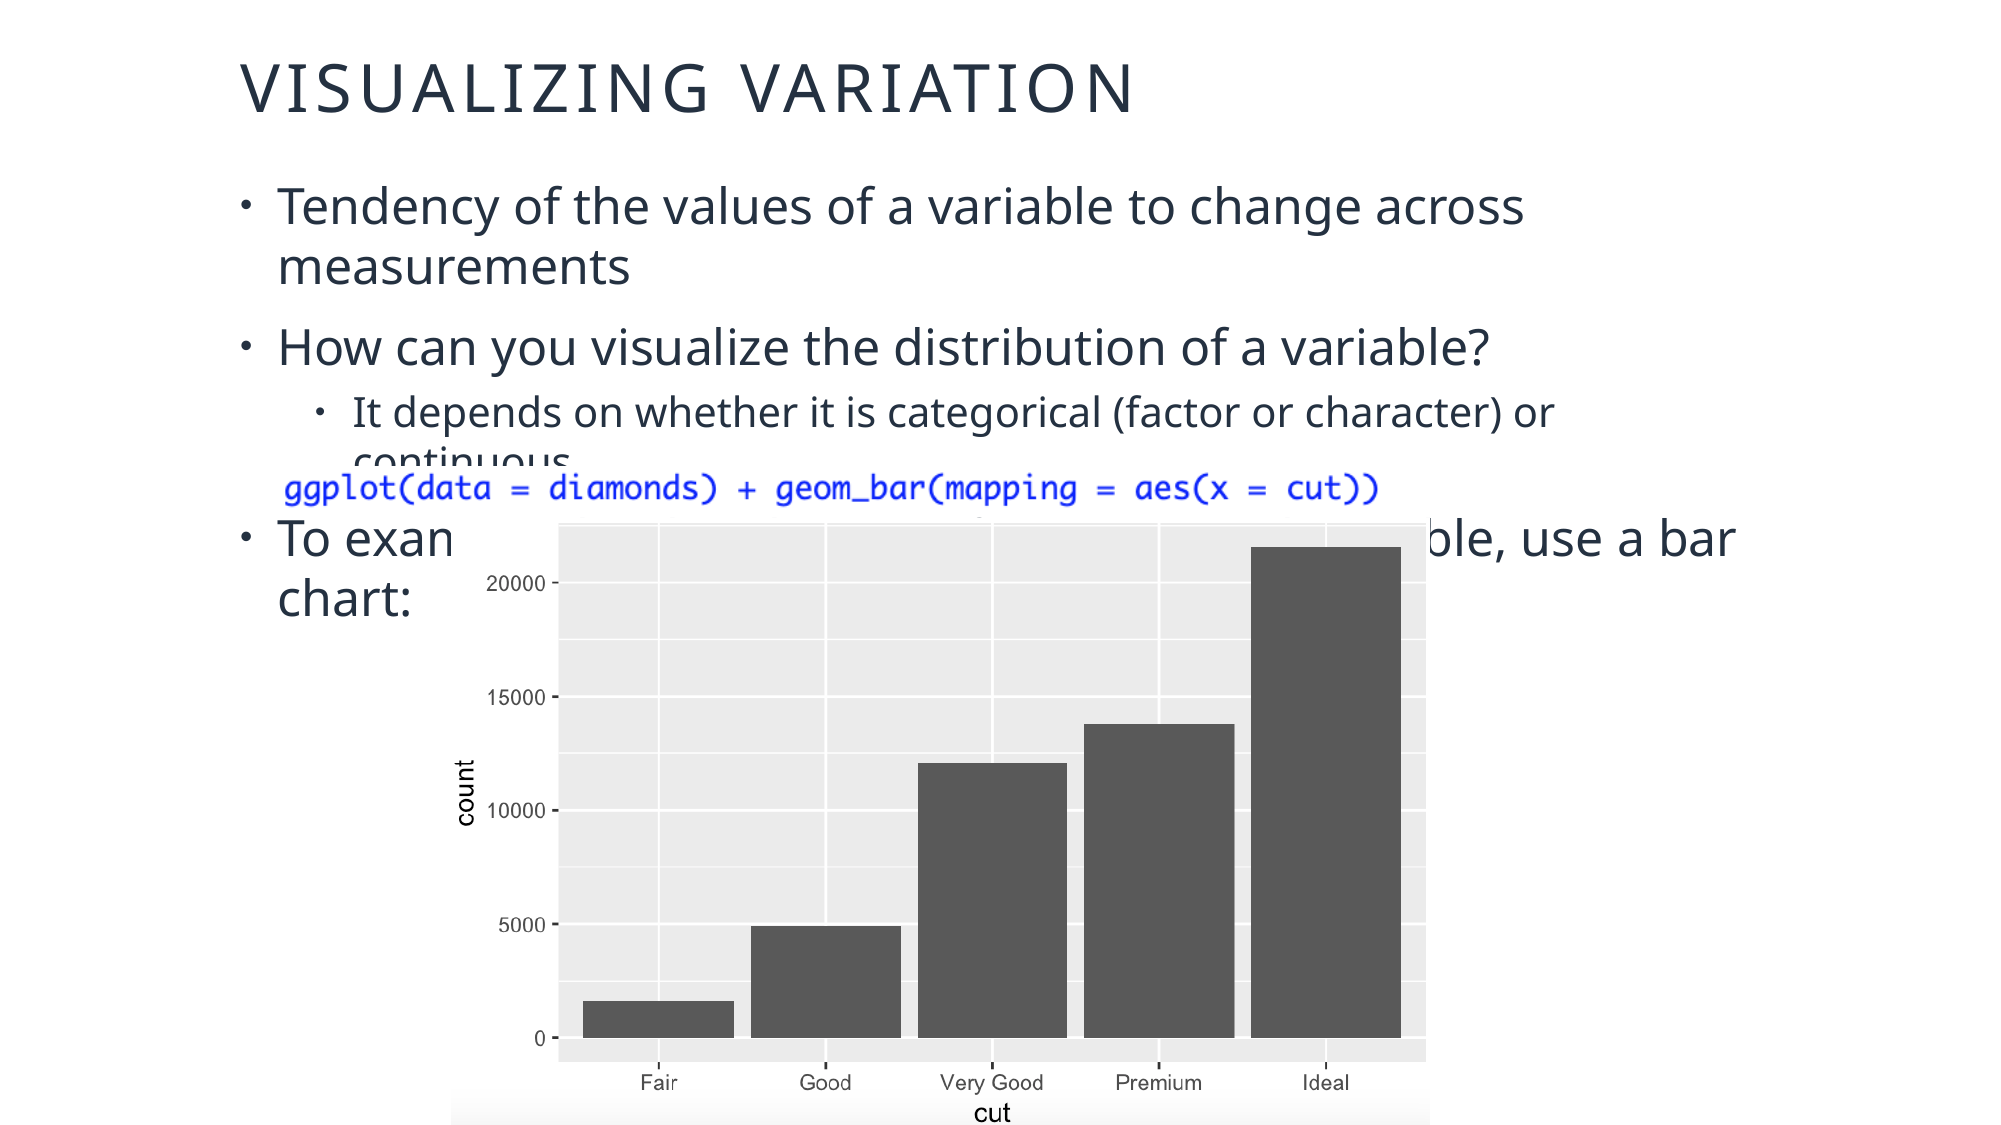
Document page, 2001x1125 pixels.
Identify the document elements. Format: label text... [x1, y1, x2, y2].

list Tendency of the values of a variable to change across measurements How can you visualize the distribution of a variable? It depends on whether it is categorical (factor or character) or continuous To examine the distribution of a categorical variable, use a bar chart: [225, 167, 1782, 1034]
picture [451, 518, 1430, 1125]
picture [274, 466, 1388, 514]
title visualizing variation [225, 0, 1782, 135]
